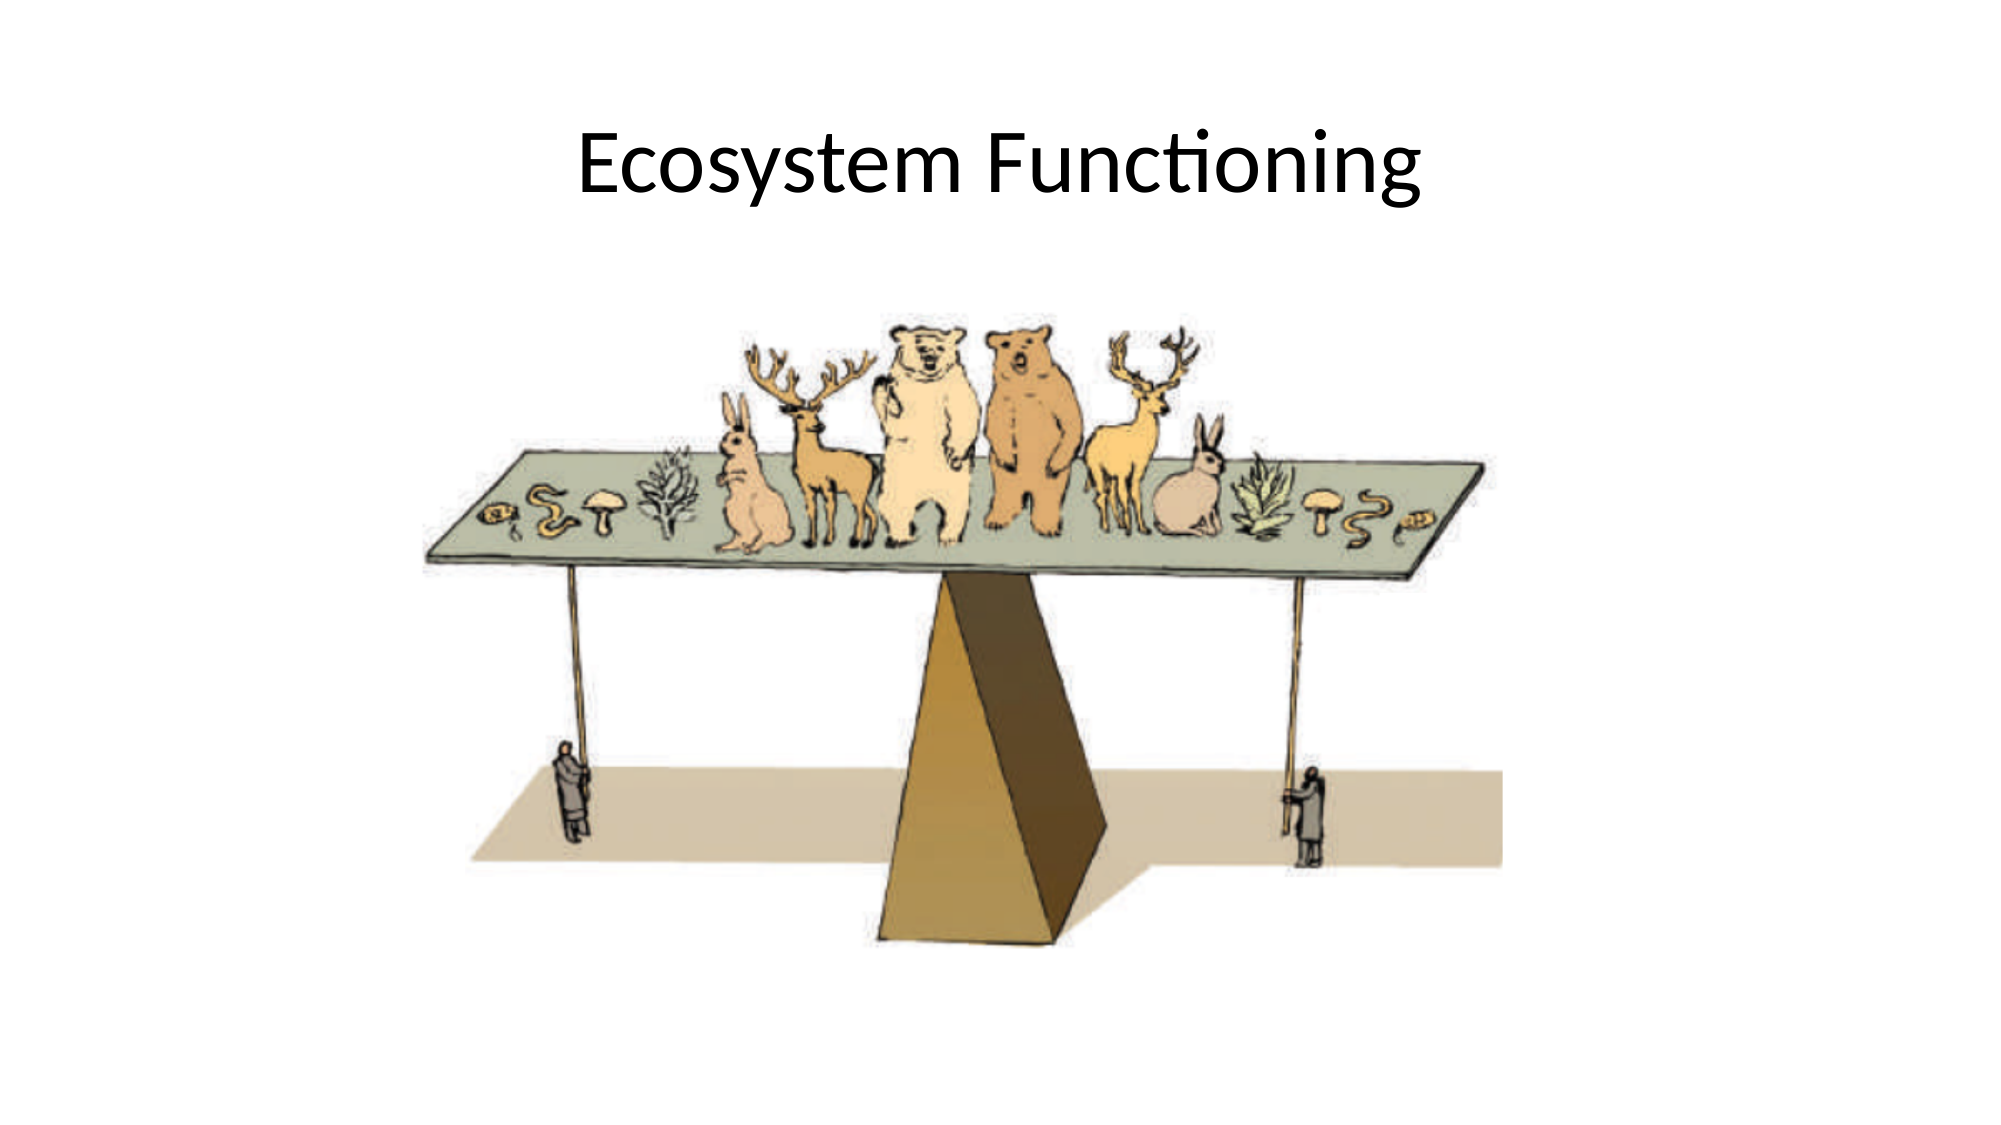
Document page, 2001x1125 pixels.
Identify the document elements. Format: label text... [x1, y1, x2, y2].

title Ecosystem Functioning [324, 62, 1675, 250]
picture [412, 312, 1516, 950]
